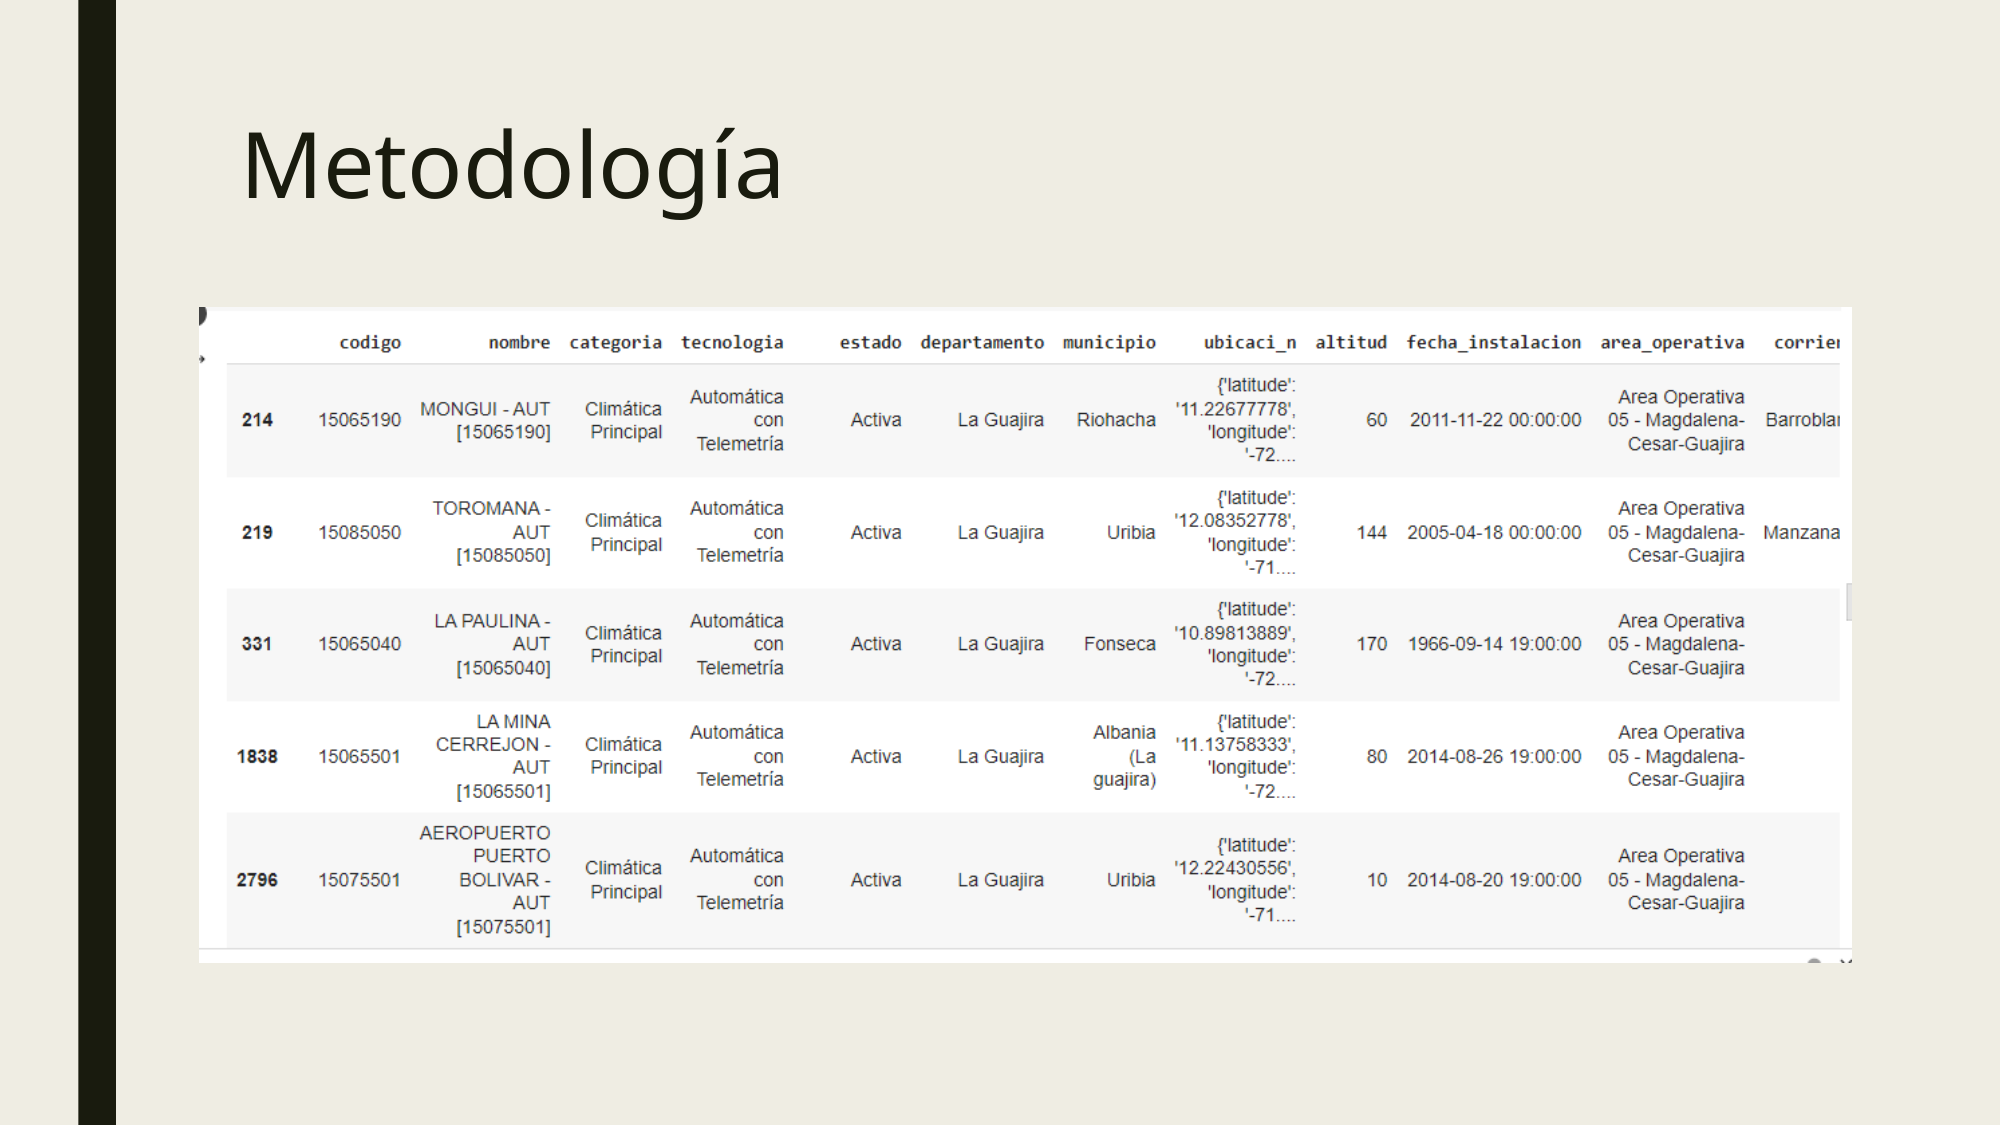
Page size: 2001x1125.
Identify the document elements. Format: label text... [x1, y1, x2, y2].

title Metodología [225, 112, 1800, 307]
picture [199, 307, 1852, 963]
